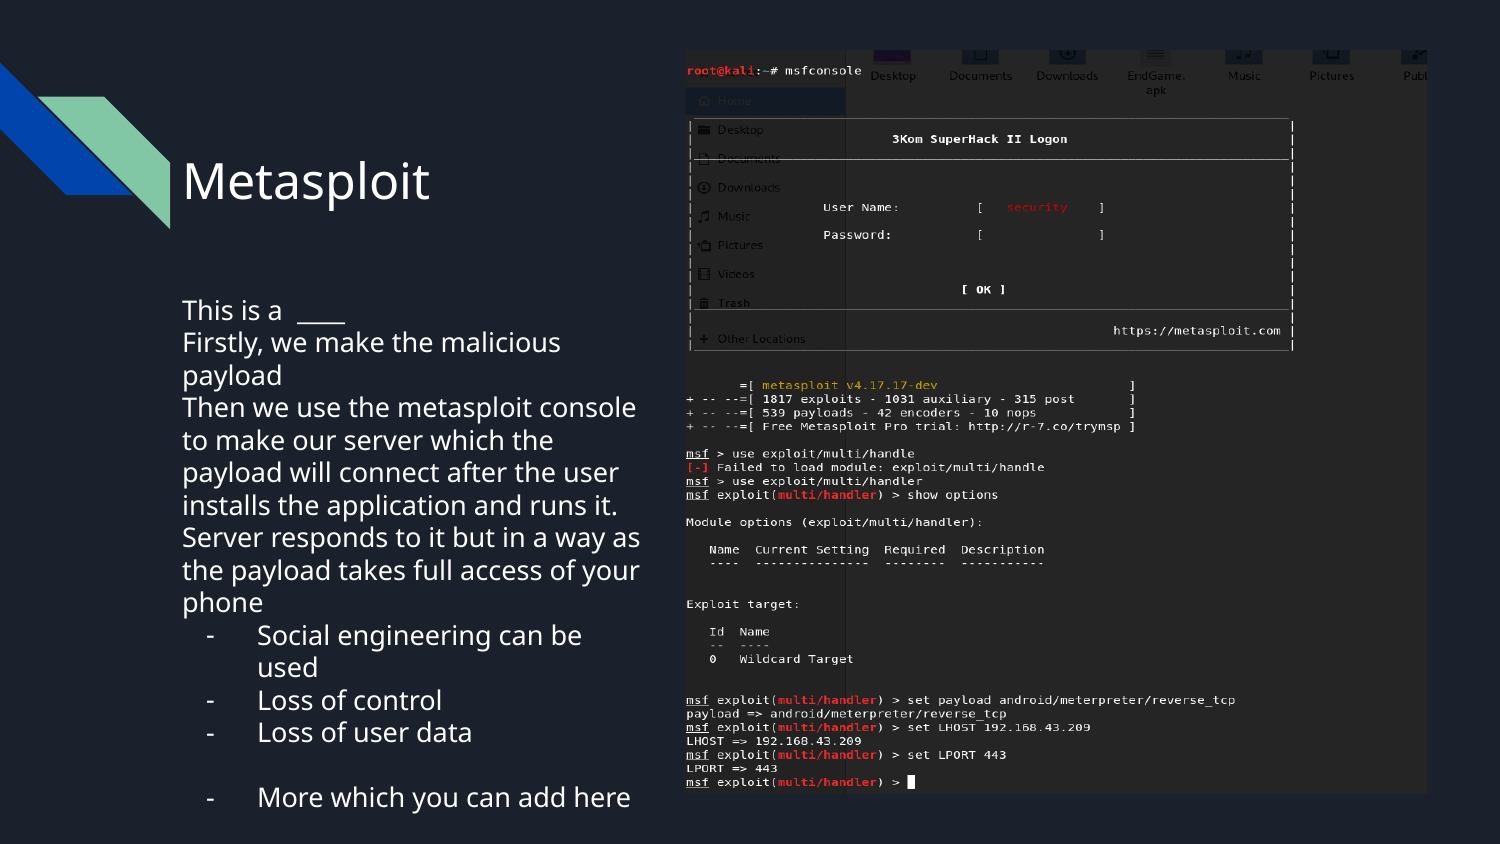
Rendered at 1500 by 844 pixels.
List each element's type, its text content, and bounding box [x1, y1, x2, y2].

subtitle This is a ____ Firstly, we make the malicious payload Then we use the metasploit console to make our server which the payload will connect after the user installs the application and runs it. Server responds to it but in a way as the payload takes full access of your phone Social engineering can be used Loss of control Loss of user data More which you can add here [167, 278, 666, 738]
picture [685, 50, 1428, 794]
title Metasploit [167, 134, 469, 250]
